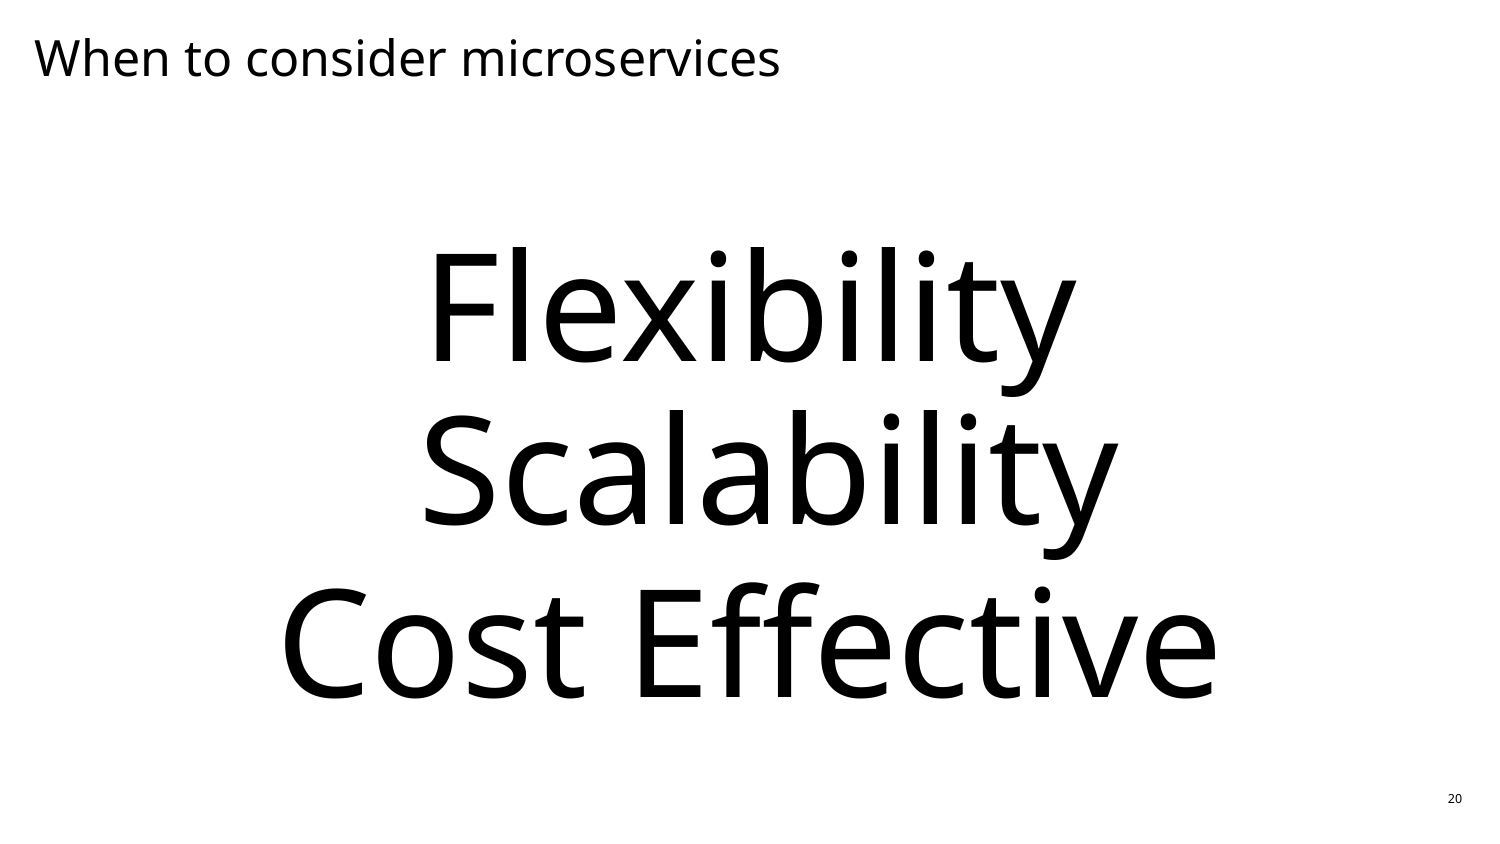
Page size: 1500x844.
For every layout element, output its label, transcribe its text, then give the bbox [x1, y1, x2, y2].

text_box Flexibility [0, 165, 1500, 328]
title When to consider microservices [34, 33, 1191, 165]
text_box Scalability [0, 328, 1500, 623]
slide_number 20 [1162, 796, 1463, 813]
text_box Cost Effective [0, 623, 1500, 796]
